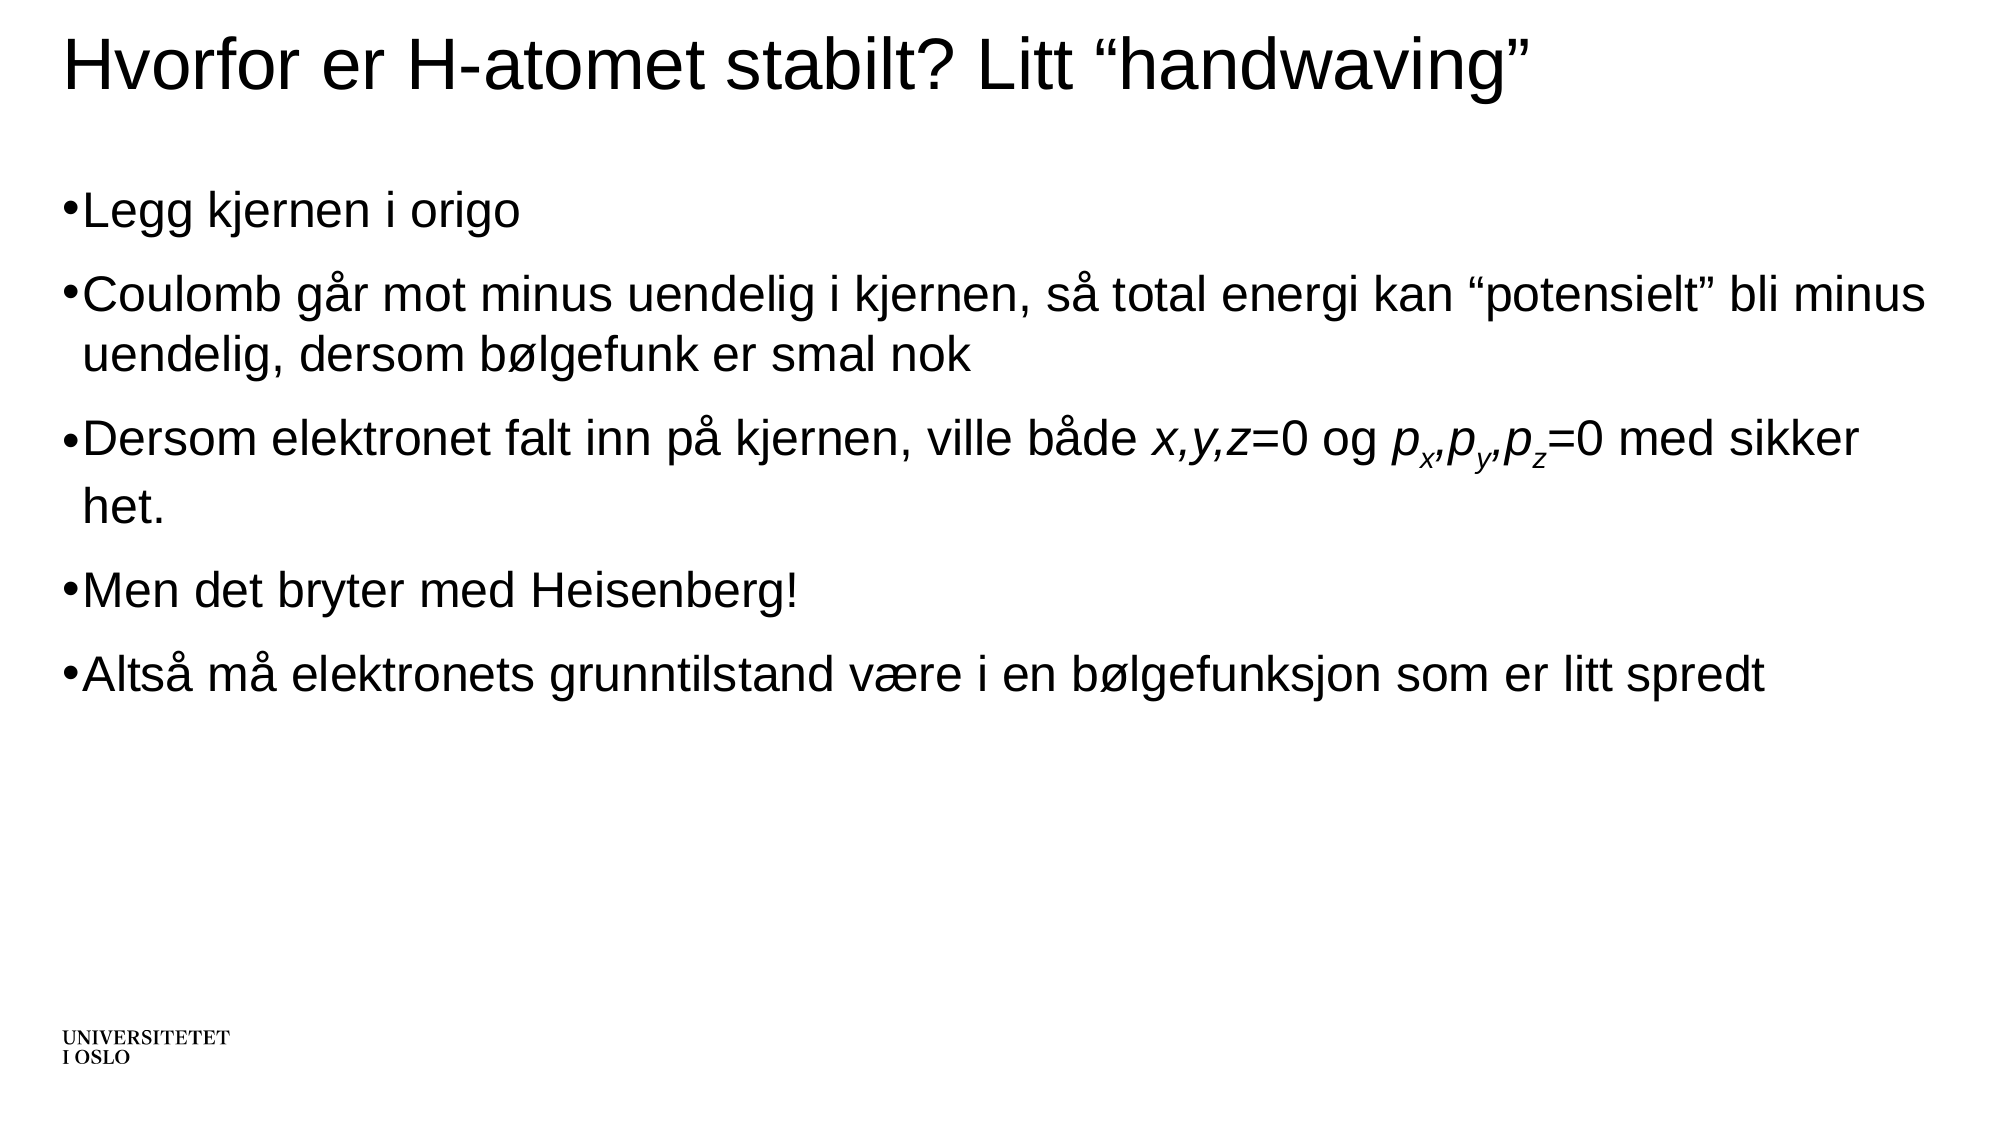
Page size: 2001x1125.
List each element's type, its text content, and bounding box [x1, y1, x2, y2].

title Hvorfor er H-atomet stabilt? Litt “handwaving” [62, 26, 1938, 151]
list Legg kjernen i origo Coulomb går mot minus uendelig i kjernen, så total energi kan “potensielt” bli minus uendelig, dersom bølgefunk er smal nok Dersom elektronet falt inn på kjernen, ville både x,y,z=0 og px,py,pz=0 med sikker het. Men det bryter med Heisenberg! Altså må elektronets grunntilstand være i en bølgefunksjon som er litt spredt [62, 177, 1938, 994]
picture [62, 1030, 230, 1064]
